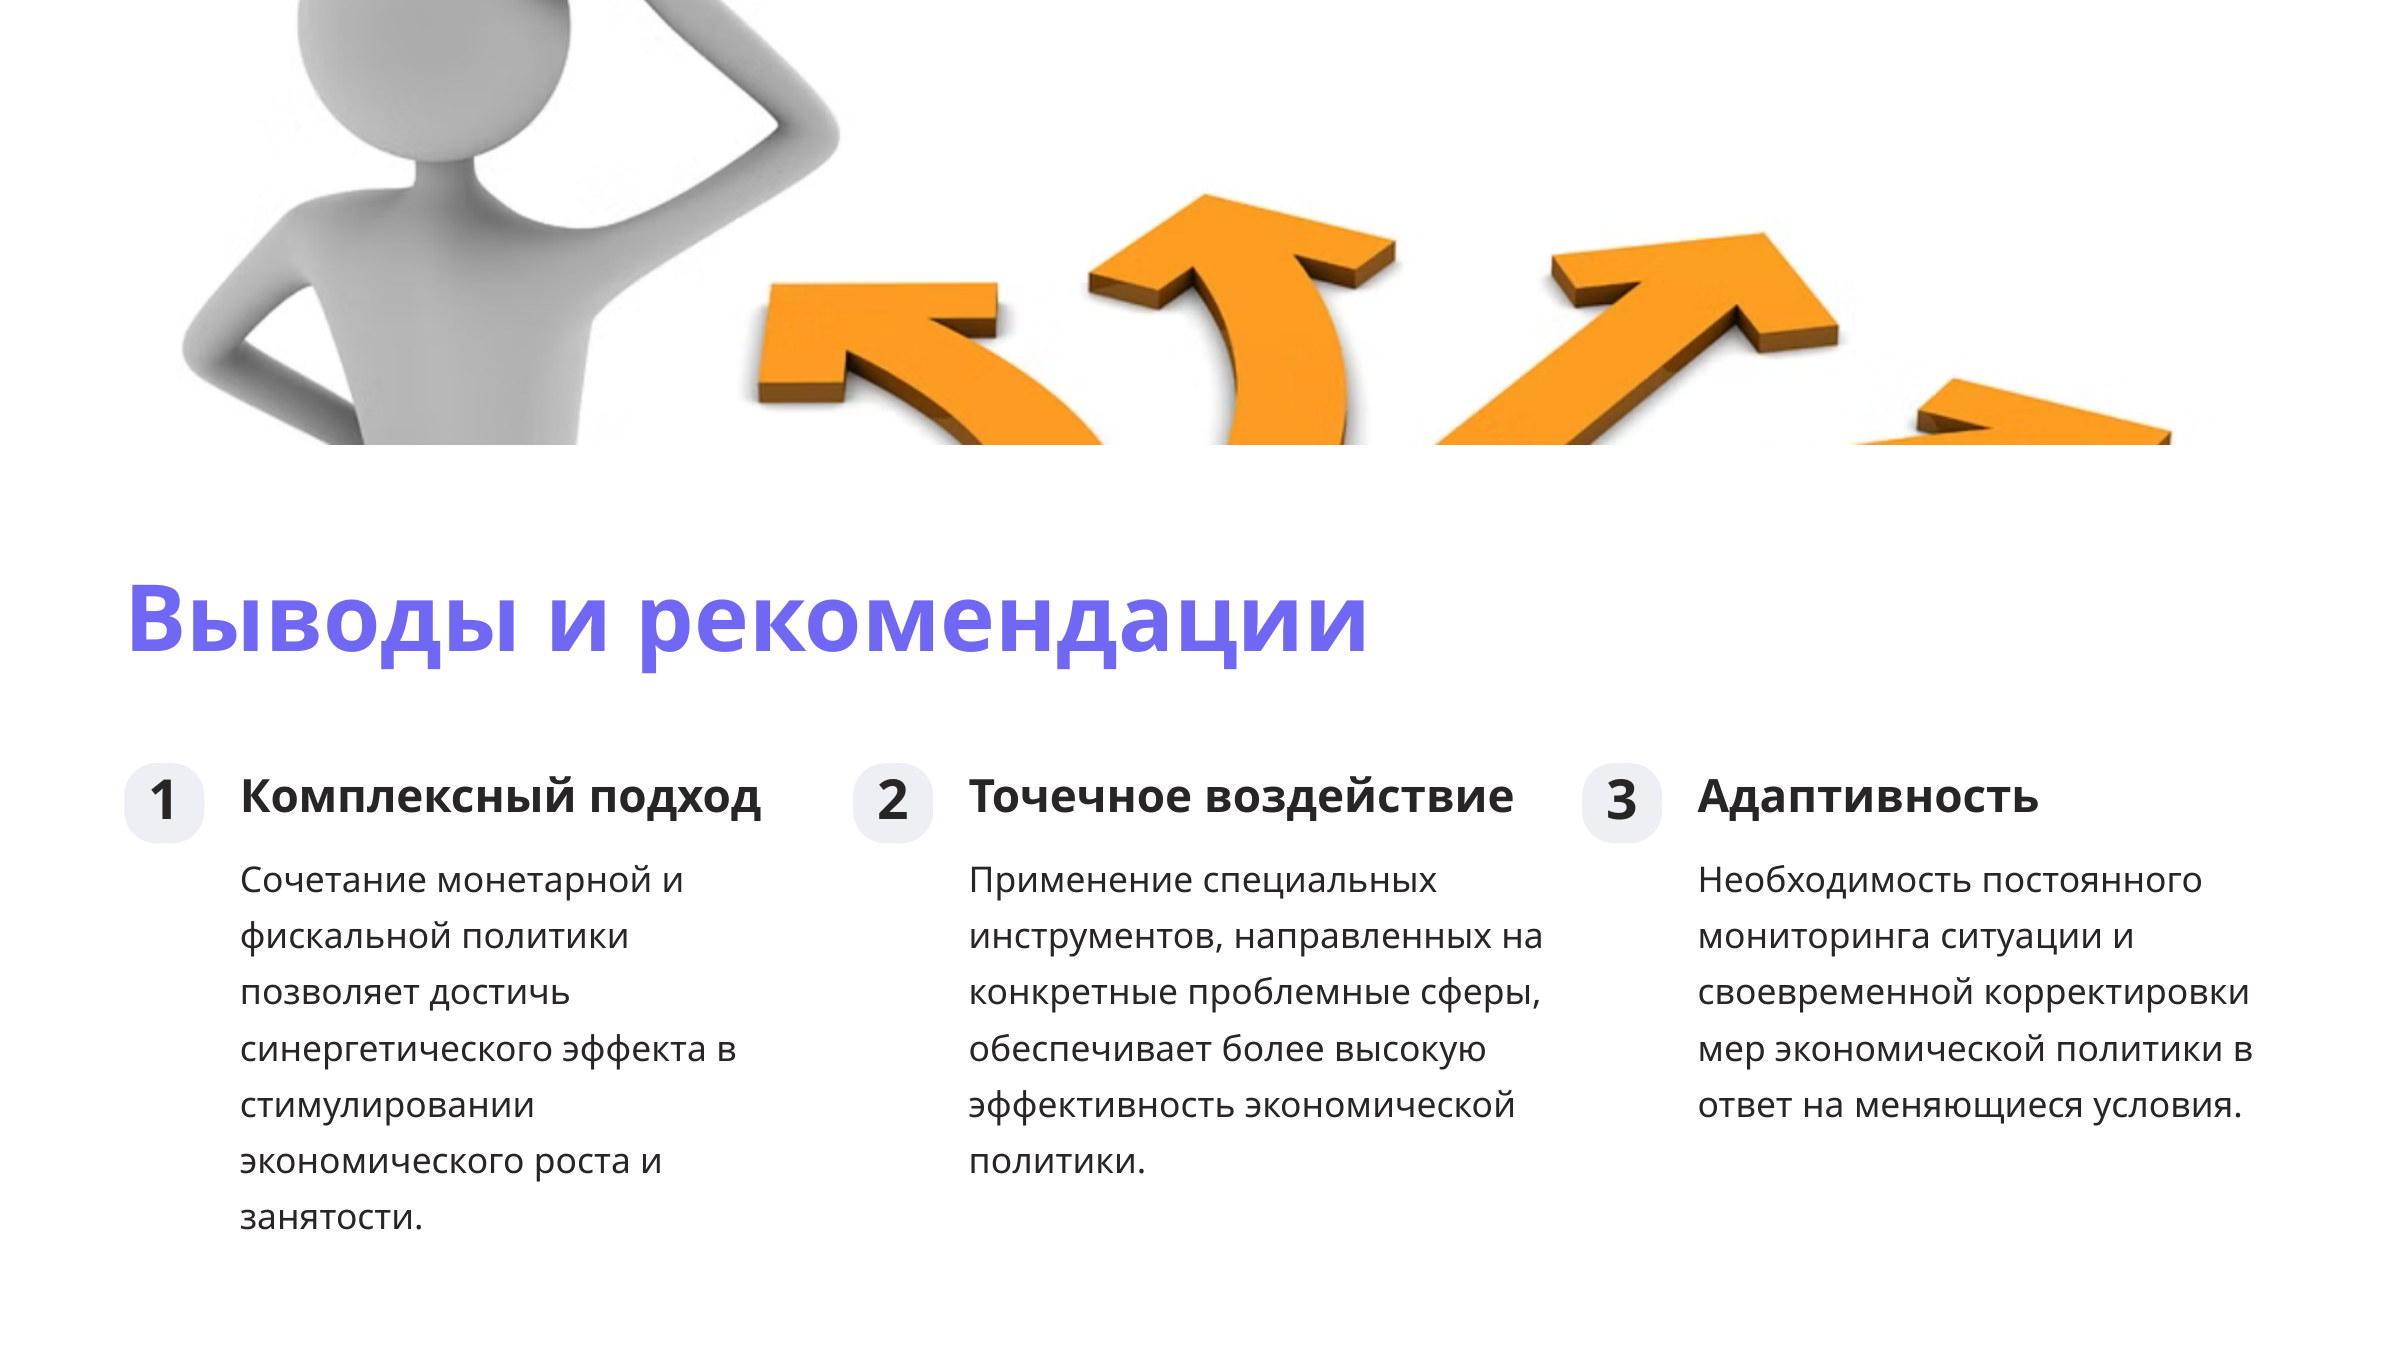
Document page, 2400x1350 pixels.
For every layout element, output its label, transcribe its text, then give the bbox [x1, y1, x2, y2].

text_box [1582, 763, 1663, 844]
text_box Сочетание монетарной и фискальной политики позволяет достичь синергетического эффекта в стимулировании экономического роста и занятости. [239, 842, 818, 1242]
text_box Необходимость постоянного мониторинга ситуации и своевременной корректировки мер экономической политики в ответ на меняющиеся условия. [1697, 843, 2276, 1185]
text_box Комплексный подход [239, 763, 773, 822]
text_box Точечное воздействие [968, 763, 1528, 822]
text_box 3 [1607, 775, 1638, 832]
text_box 2 [877, 775, 909, 832]
text_box 1 [154, 775, 175, 832]
text_box Адаптивность [1697, 763, 2166, 822]
picture [0, 0, 2400, 445]
text_box Выводы и рекомендации [124, 553, 1374, 670]
text_box Применение специальных инструментов, направленных на конкретные проблемные сферы, обеспечивает более высокую эффективность экономической политики. [968, 843, 1547, 1185]
text_box [853, 763, 934, 844]
text_box [124, 763, 205, 844]
